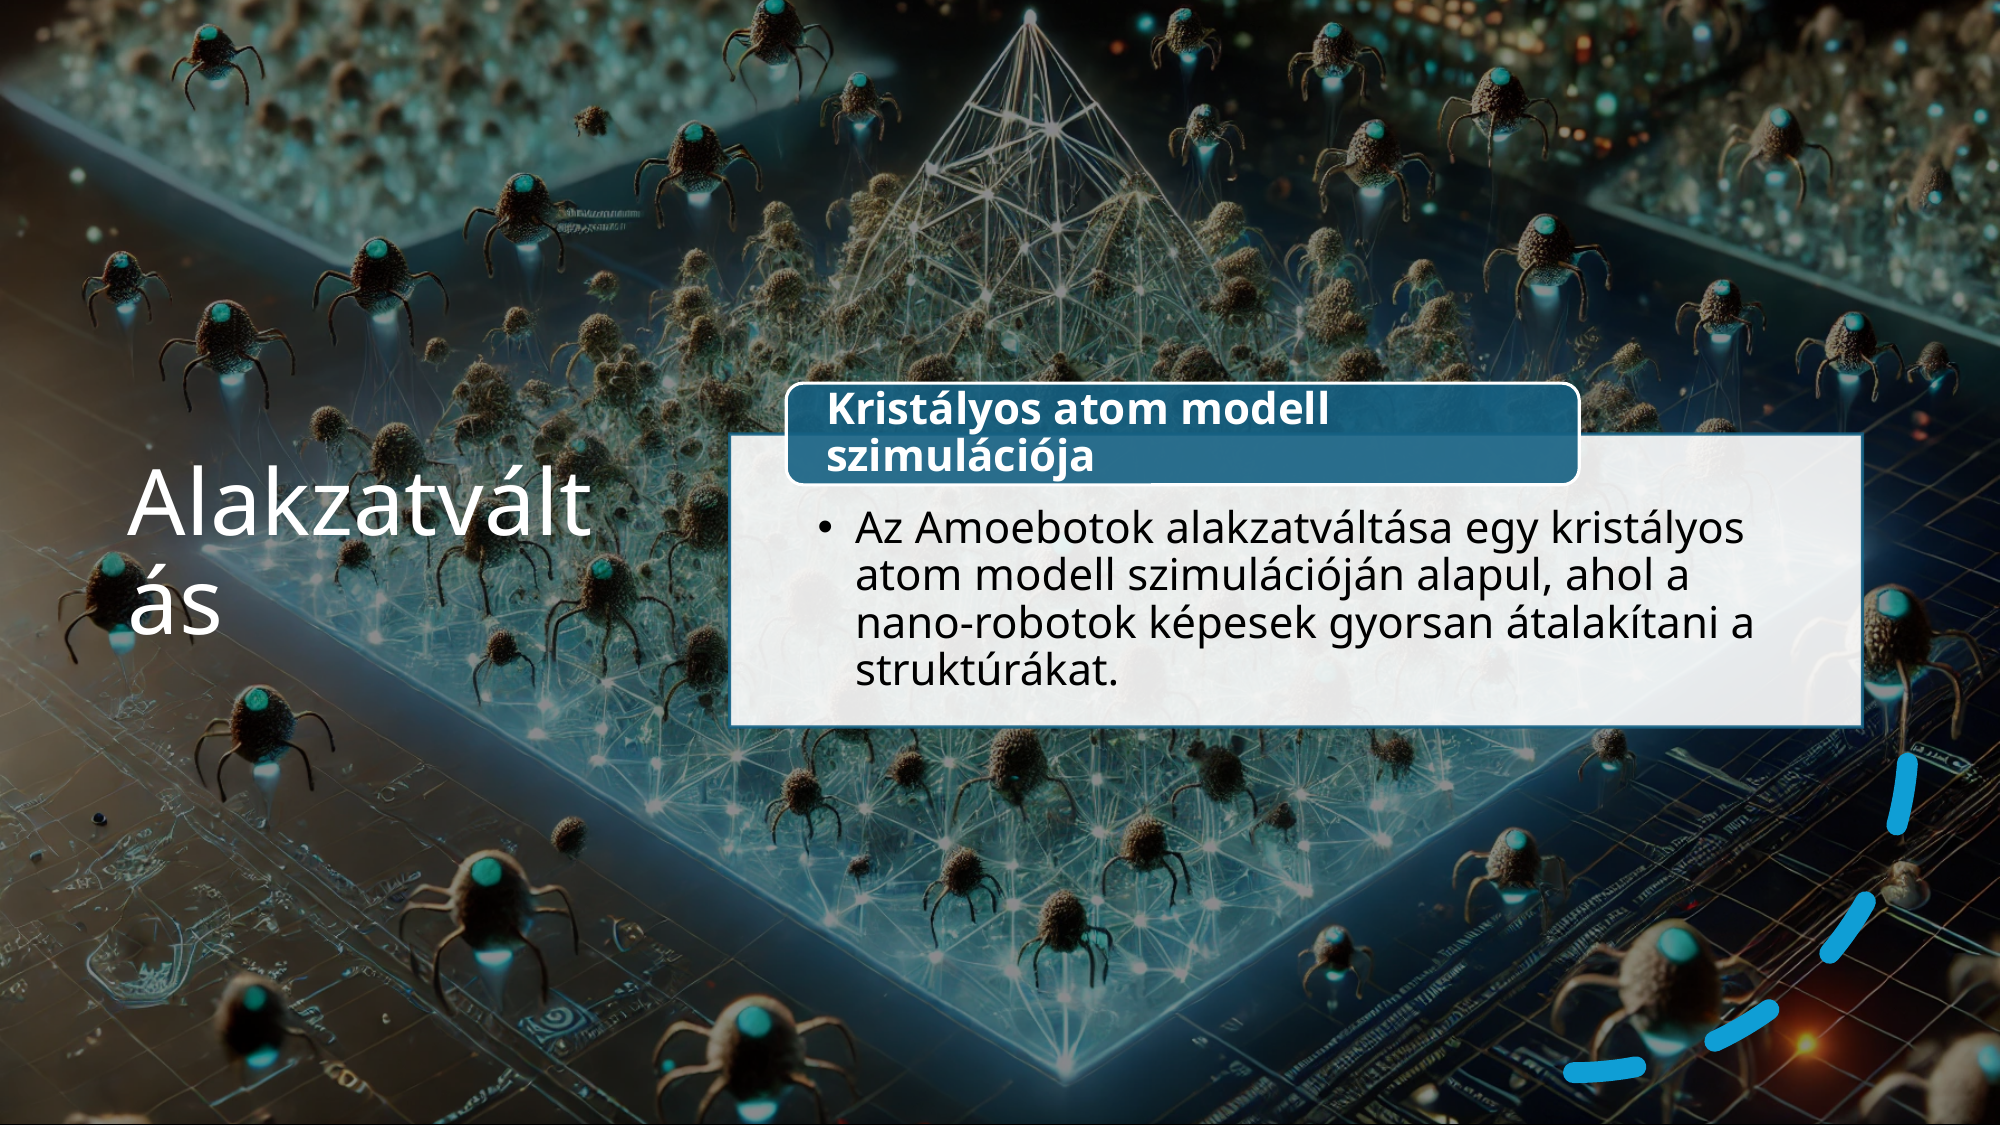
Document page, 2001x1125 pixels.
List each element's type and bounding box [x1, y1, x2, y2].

picture [0, 0, 2000, 1124]
list [729, 96, 1864, 1014]
